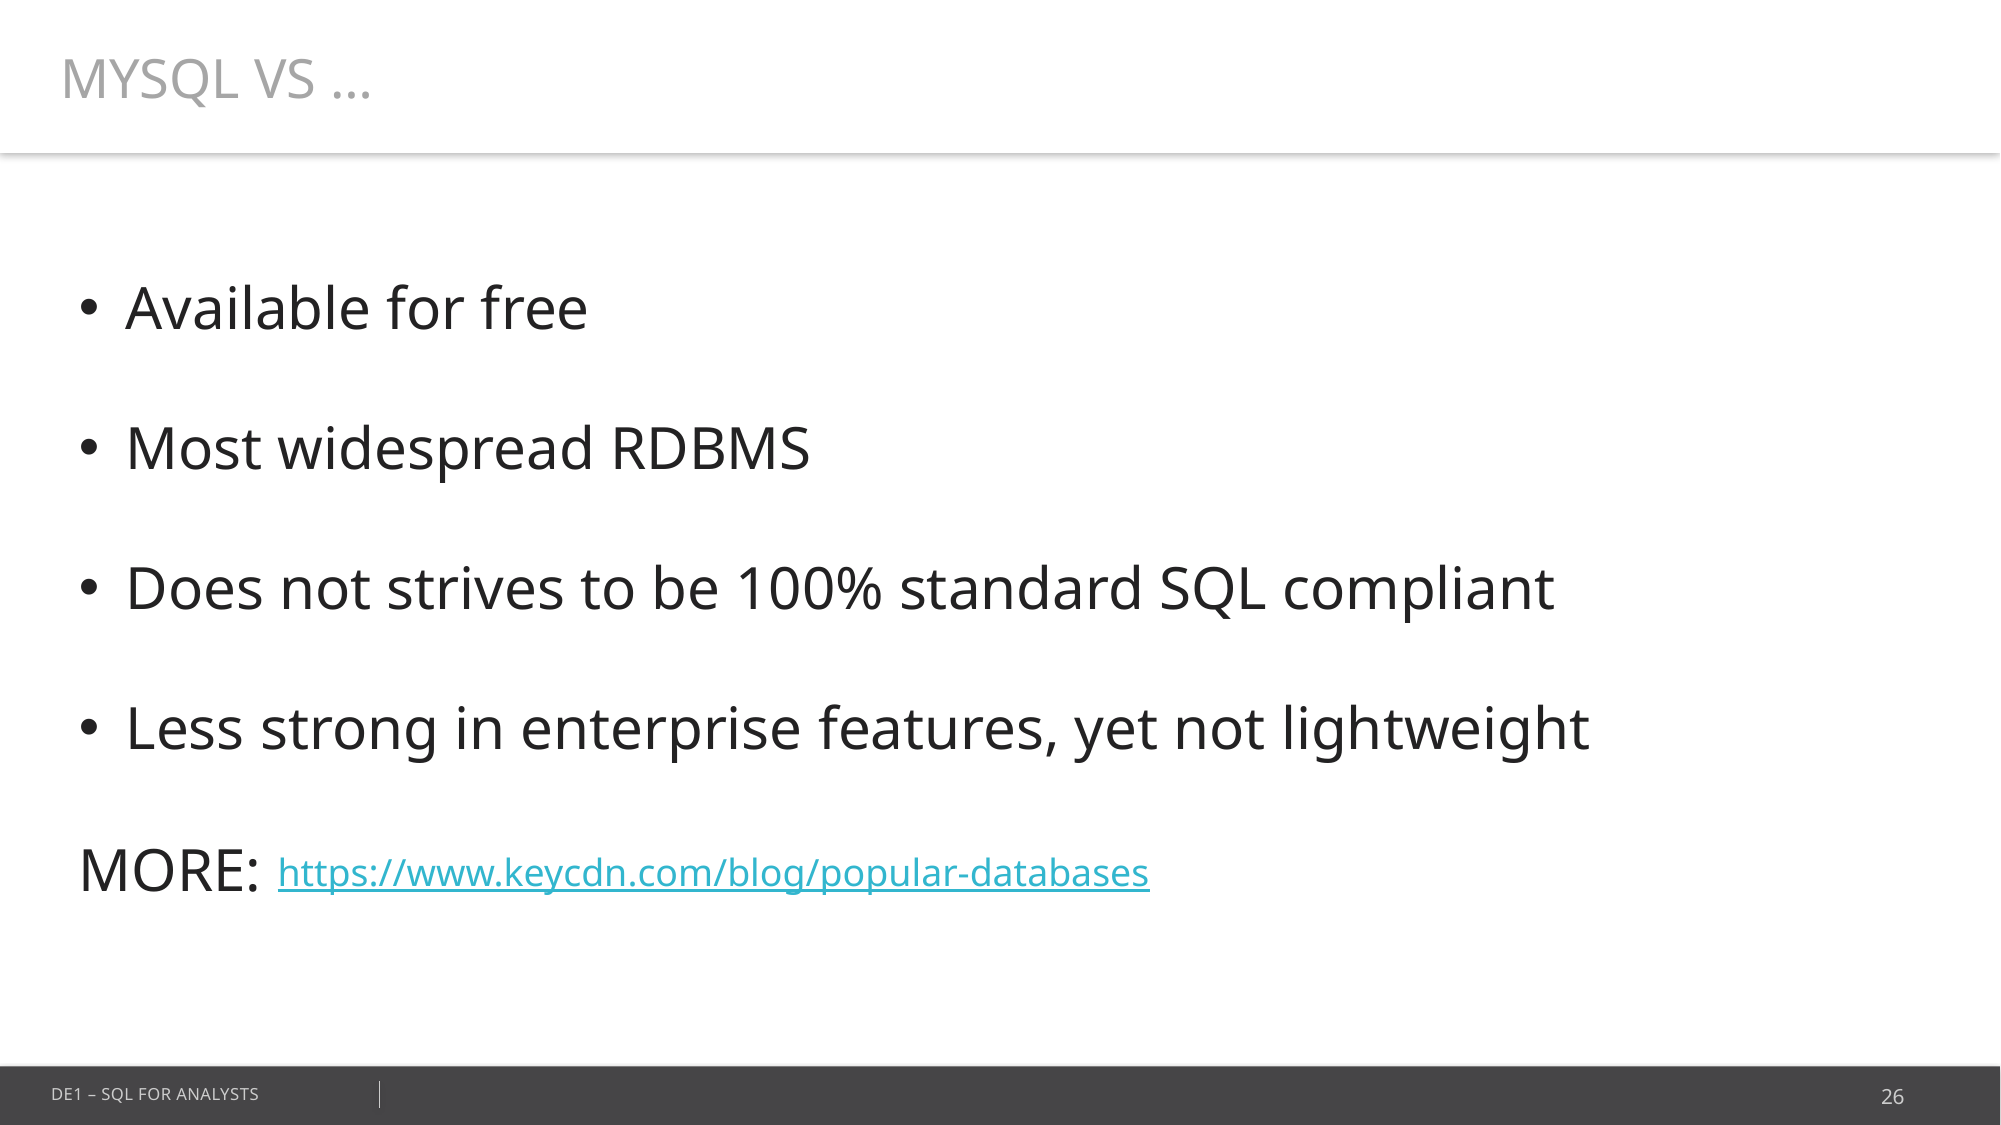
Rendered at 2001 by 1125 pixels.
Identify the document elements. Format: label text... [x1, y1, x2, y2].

list MYSQL VS … [0, 0, 2000, 153]
text_box https://www.keycdn.com/blog/popular-databases [262, 841, 1270, 953]
text_box MORE: [64, 826, 1071, 911]
text_box Available for free Most widespread RDBMS Does not strives to be 100% standard SQL compliant Less strong in enterprise features, yet not lightweight [64, 193, 1863, 769]
